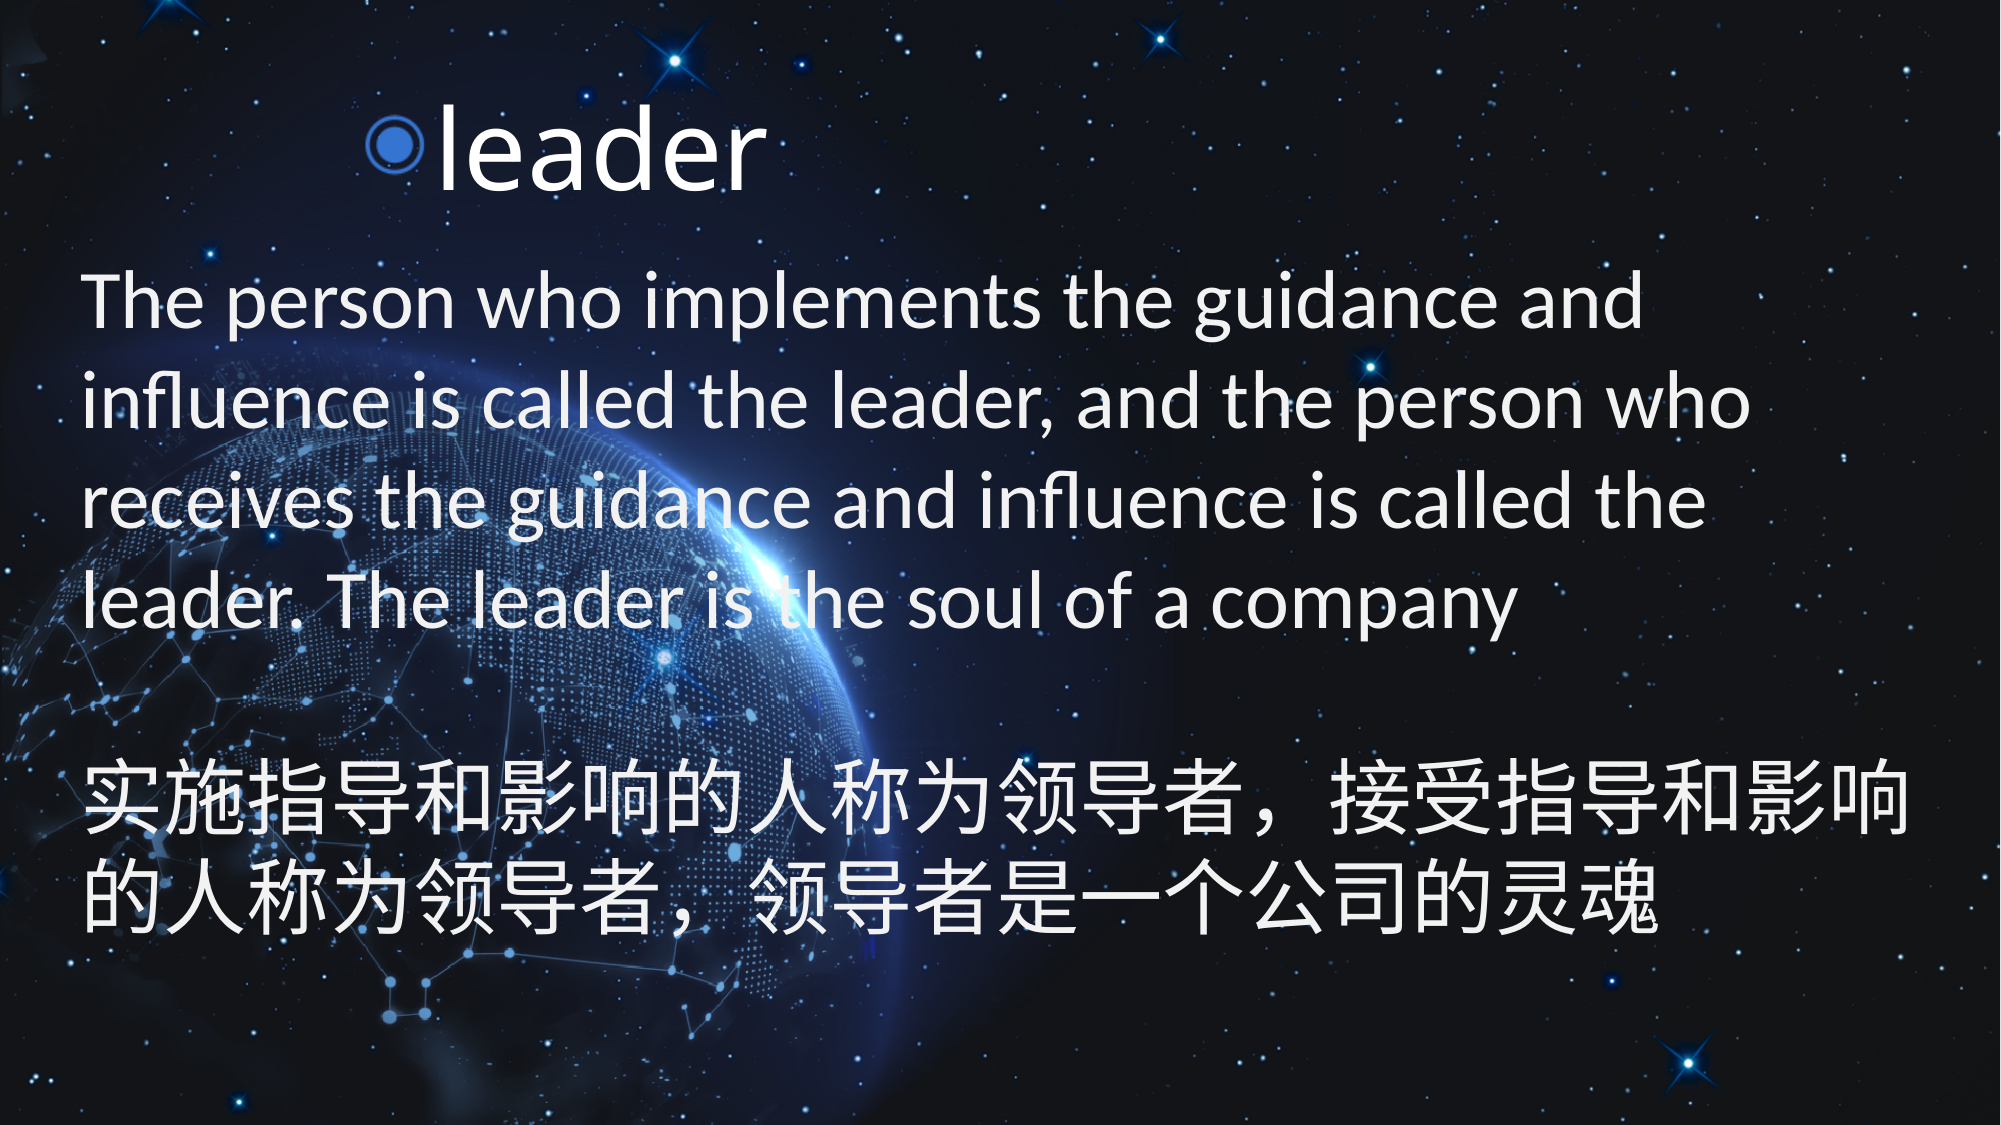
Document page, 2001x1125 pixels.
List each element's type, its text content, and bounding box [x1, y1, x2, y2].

text_box The person who implements the guidance and influence is called the leader, and the person who receives the guidance and influence is called the leader. The leader is the soul of a company 实施指导和影响的人称为领导者，接受指导和影响的人称为领导者，领导者是一个公司的灵魂 [1176, 238, 1935, 1053]
picture [0, 0, 2001, 1125]
